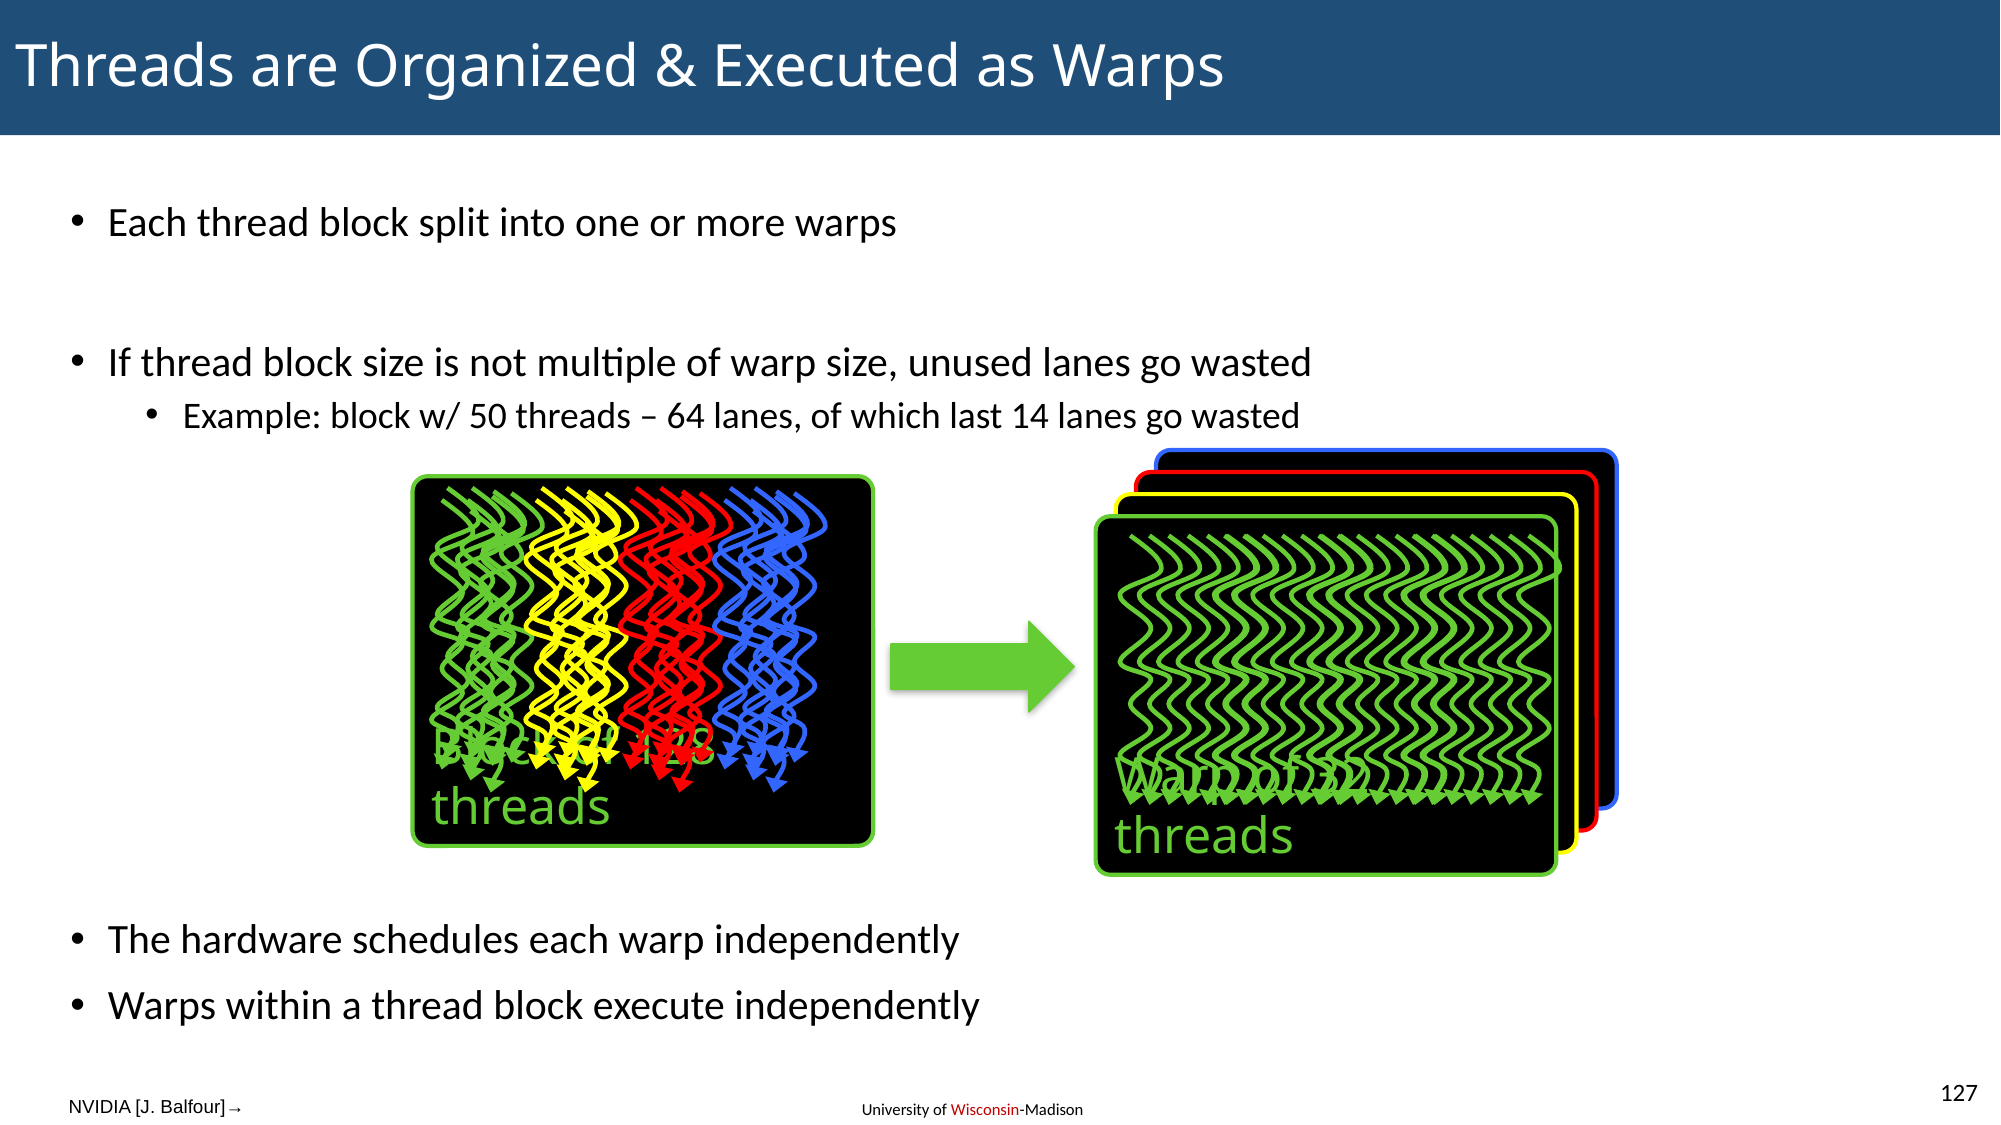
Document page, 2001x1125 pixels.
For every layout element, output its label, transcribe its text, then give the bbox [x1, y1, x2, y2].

text_box NVIDIA [J. Balfour]→ [53, 1087, 260, 1125]
title Threads are Organized & Executed as Warps [0, 0, 2000, 136]
list Each thread block split into one or more warps If thread block size is not multiple of warp size, unused lanes go wasted Example: block w/ 50 threads – 64 lanes, of which last 14 lanes go wasted The hardware schedules each warp independently Warps within a thread block execute independently [55, 192, 1841, 1030]
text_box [412, 449, 1617, 875]
slide_number 127 [1879, 1069, 1994, 1114]
